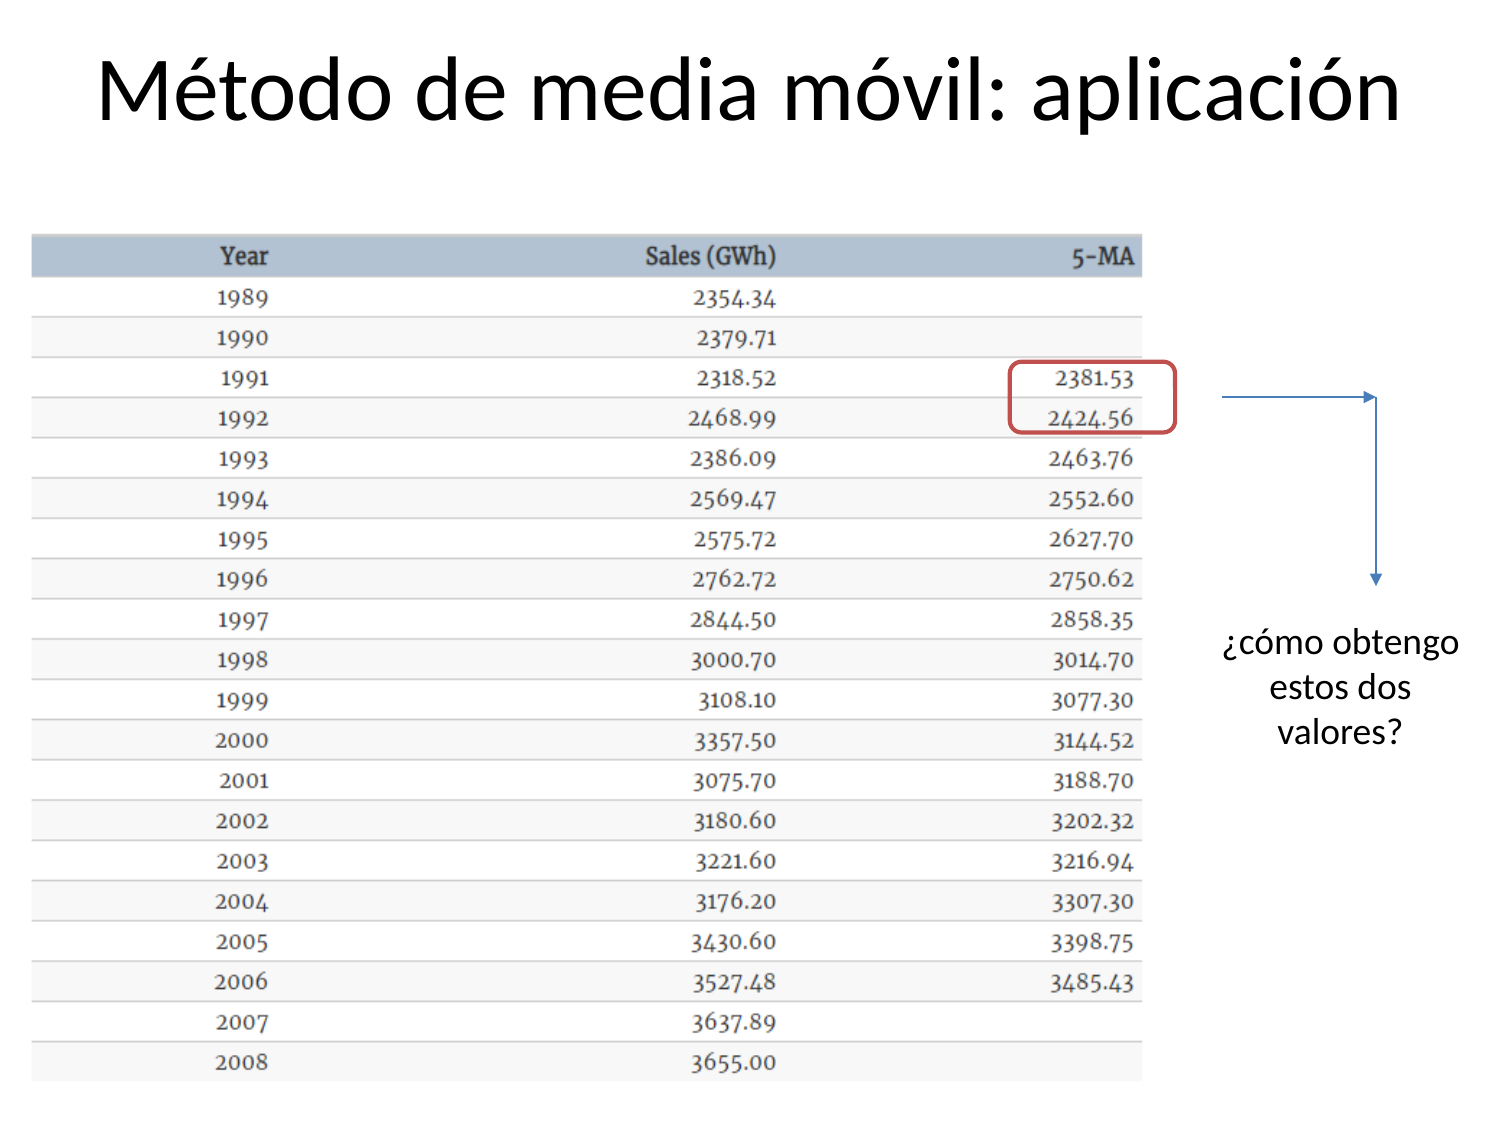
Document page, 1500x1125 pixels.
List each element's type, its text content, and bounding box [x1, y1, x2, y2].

text_box ¿cómo obtengo estos dos valores? [1198, 609, 1483, 760]
title Método de media móvil: aplicación [17, 7, 1483, 161]
picture [29, 231, 1151, 1083]
text_box [1155, 359, 1178, 435]
